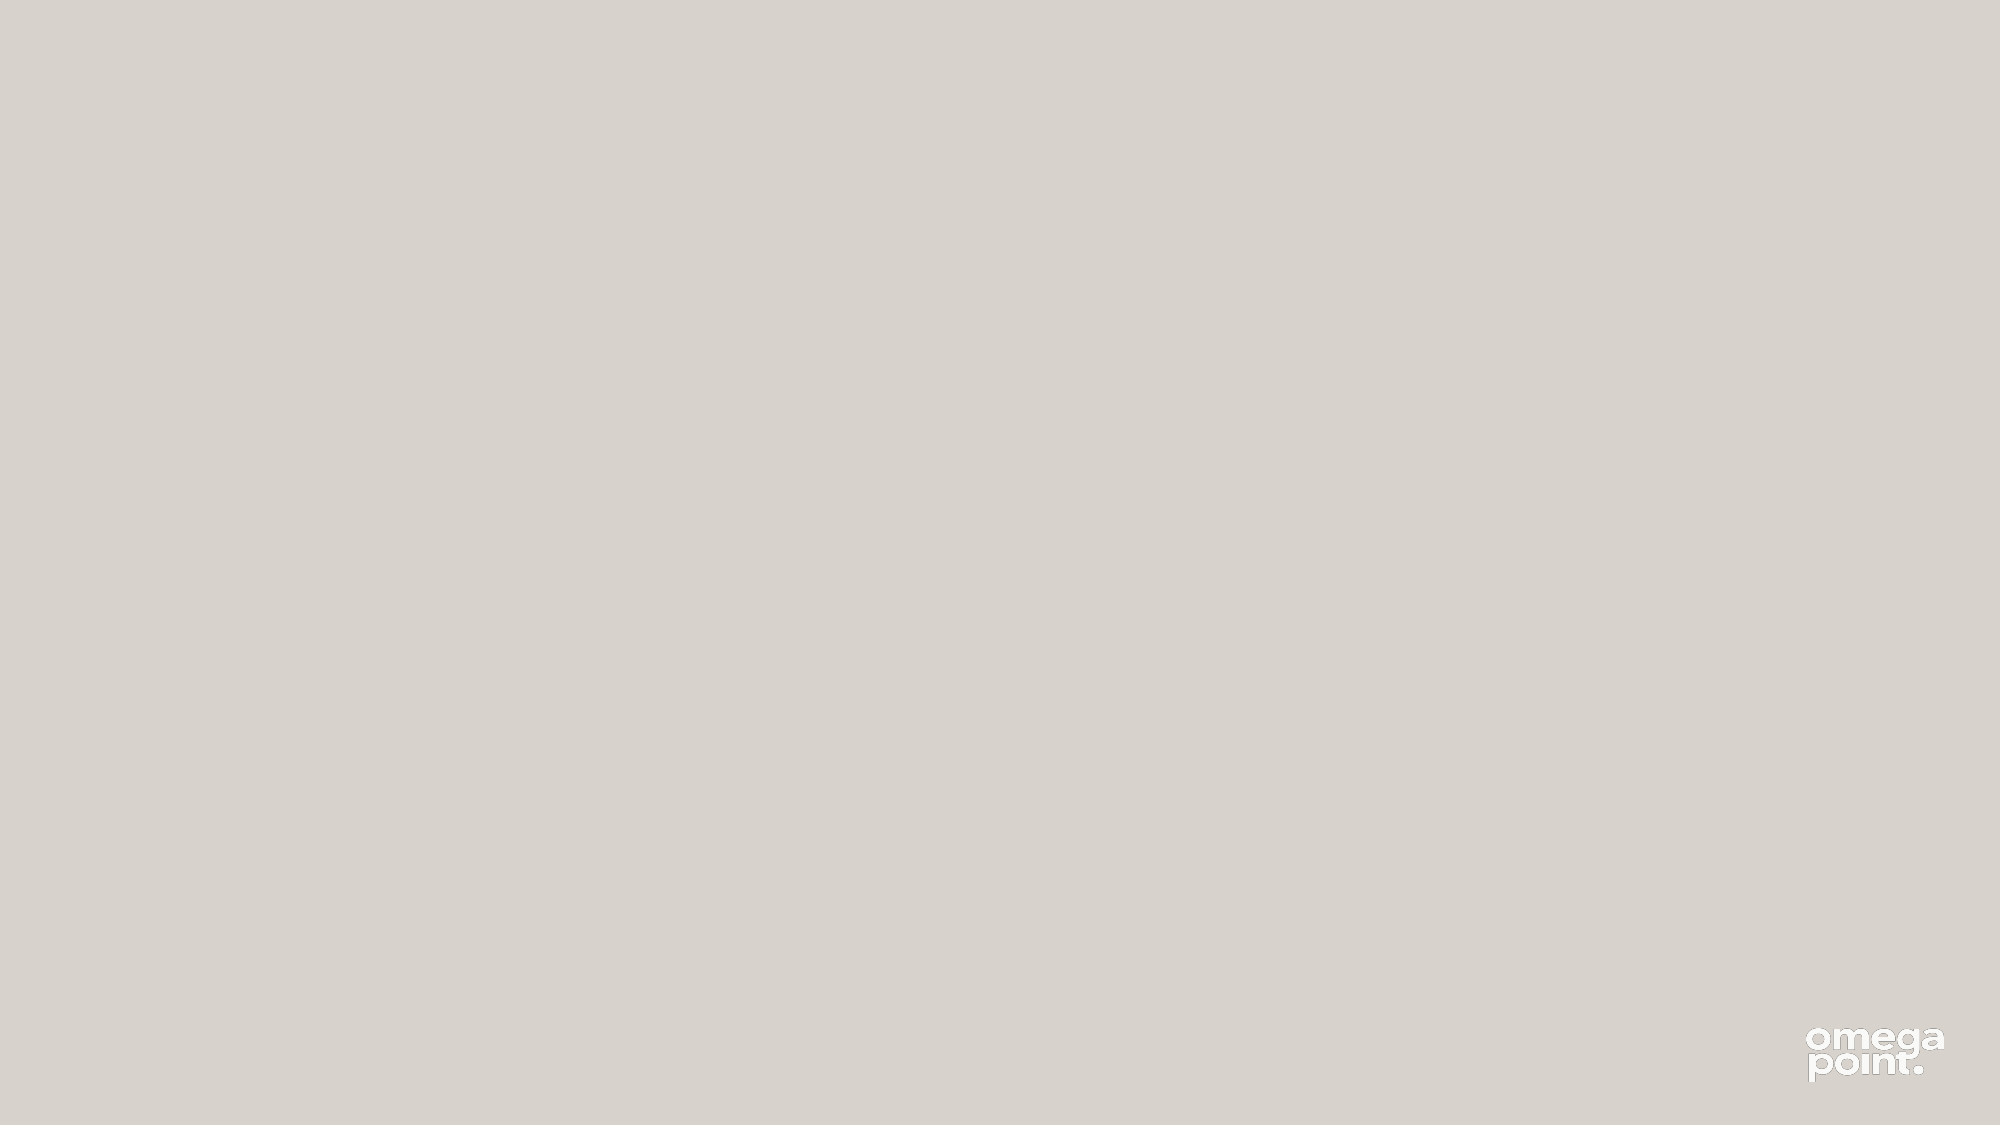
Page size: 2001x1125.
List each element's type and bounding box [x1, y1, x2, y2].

picture [1806, 1028, 1944, 1082]
